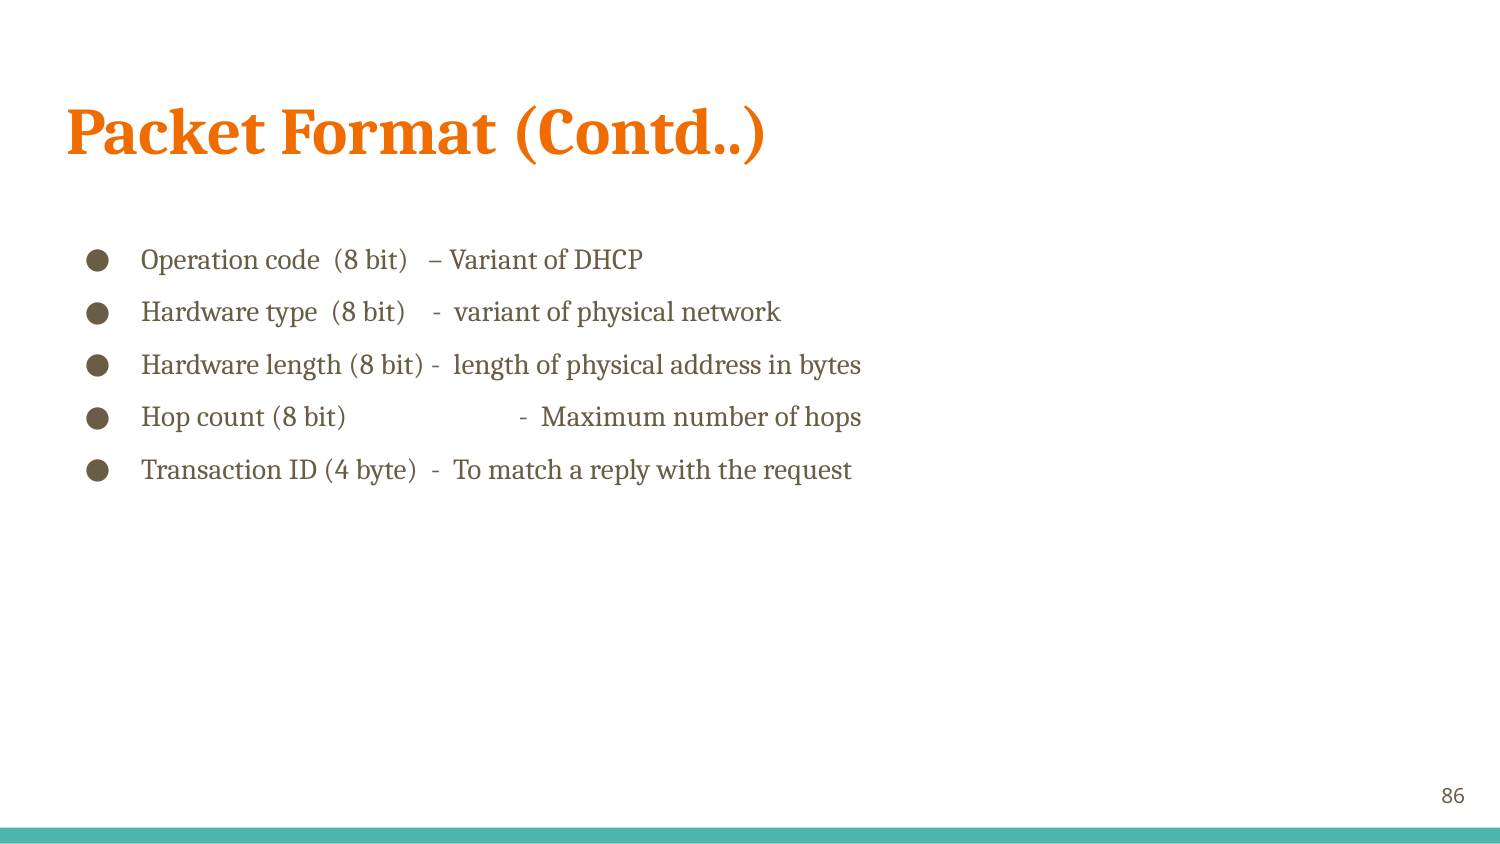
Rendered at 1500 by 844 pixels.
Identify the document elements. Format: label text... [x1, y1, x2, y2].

slide_number ‹#› [1389, 764, 1480, 830]
list Operation code (8 bit) – Variant of DHCP Hardware type (8 bit) - variant of physical network Hardware length (8 bit) - length of physical address in bytes Hop count (8 bit) - Maximum number of hops Transaction ID (4 byte) - To match a reply with the request [51, 207, 1449, 750]
title Packet Format (Contd..) [51, 72, 1449, 189]
